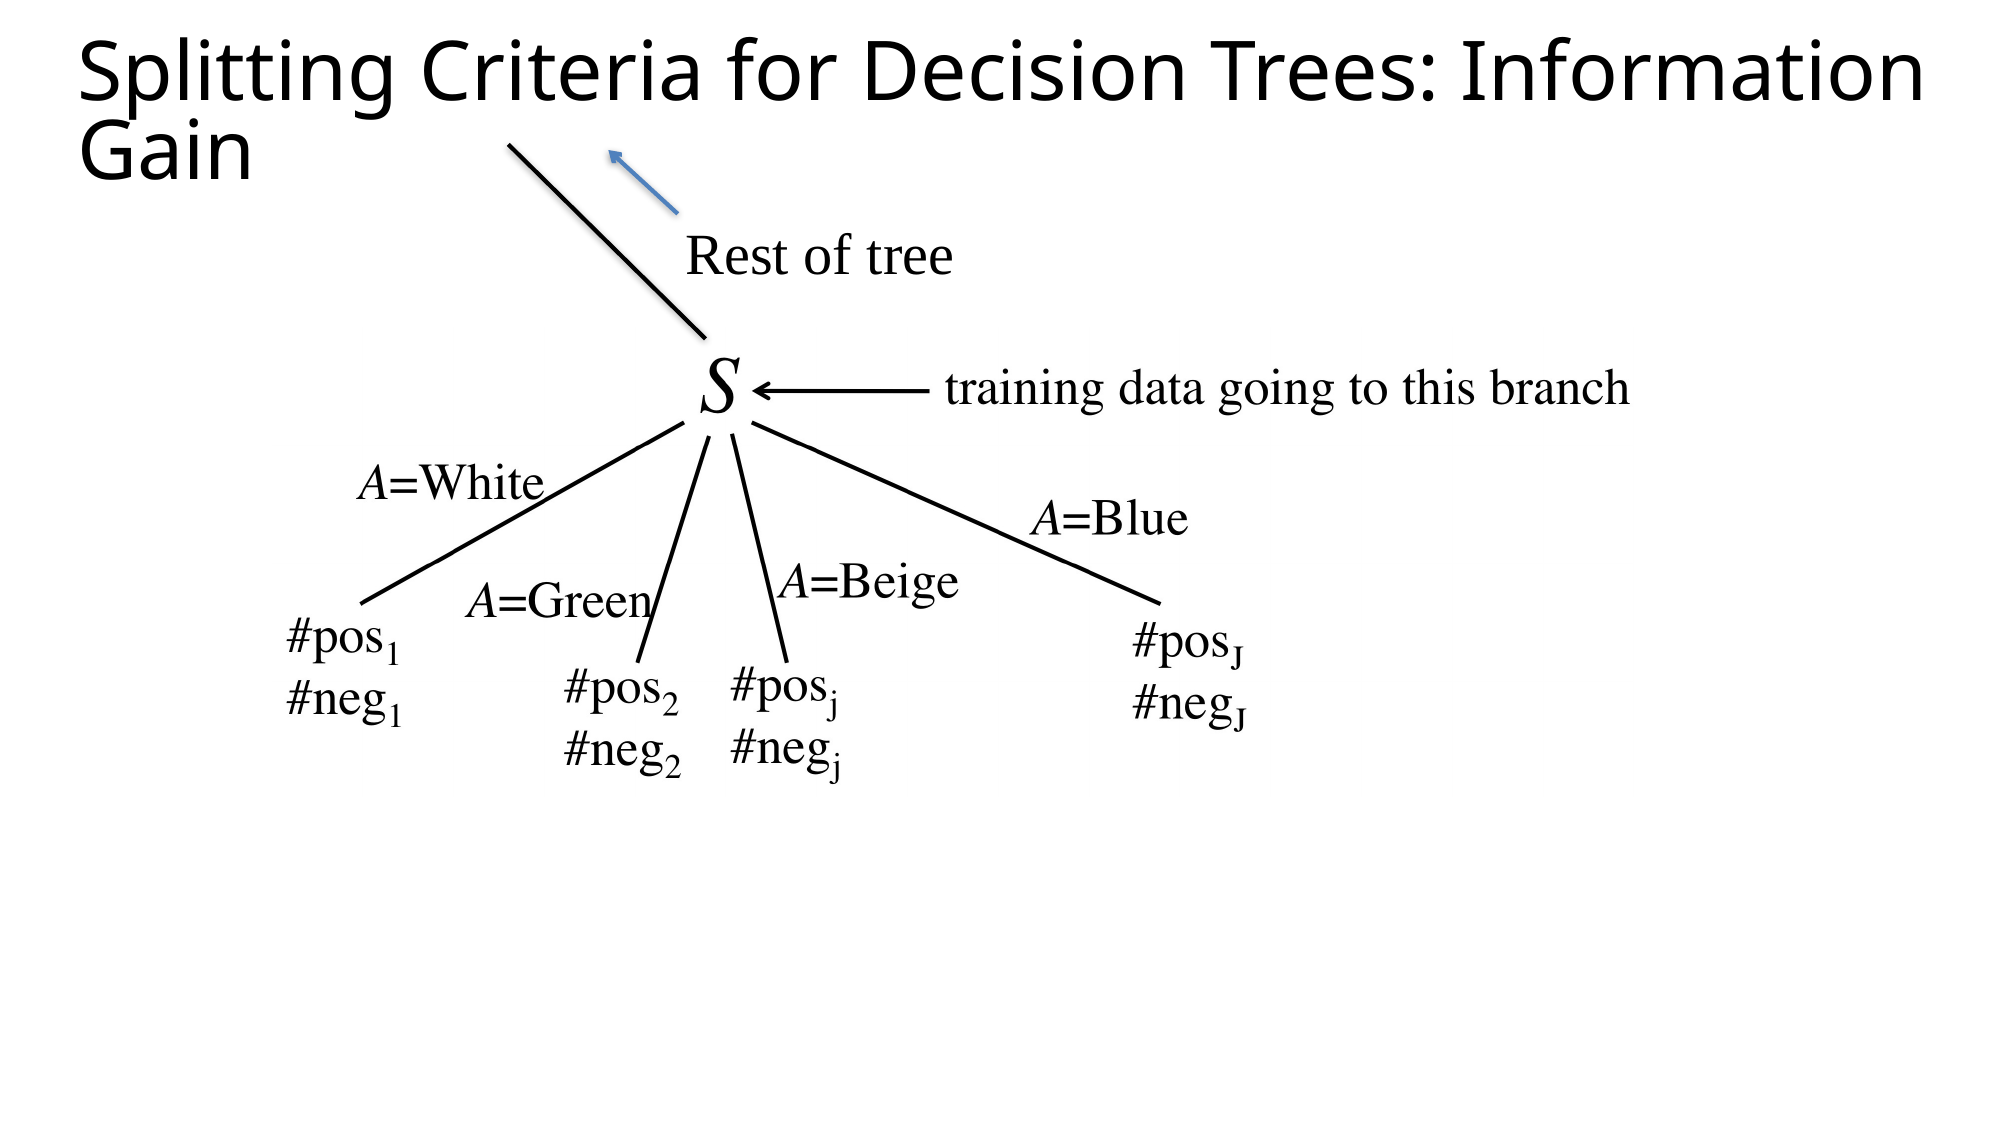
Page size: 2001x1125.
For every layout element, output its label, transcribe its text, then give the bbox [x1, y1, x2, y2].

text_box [508, 144, 706, 340]
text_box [608, 149, 678, 215]
text_box Rest of tree [711, 208, 970, 294]
title Splitting Criteria for Decision Trees: Information Gain [62, 29, 1953, 205]
picture [0, 327, 1965, 1067]
